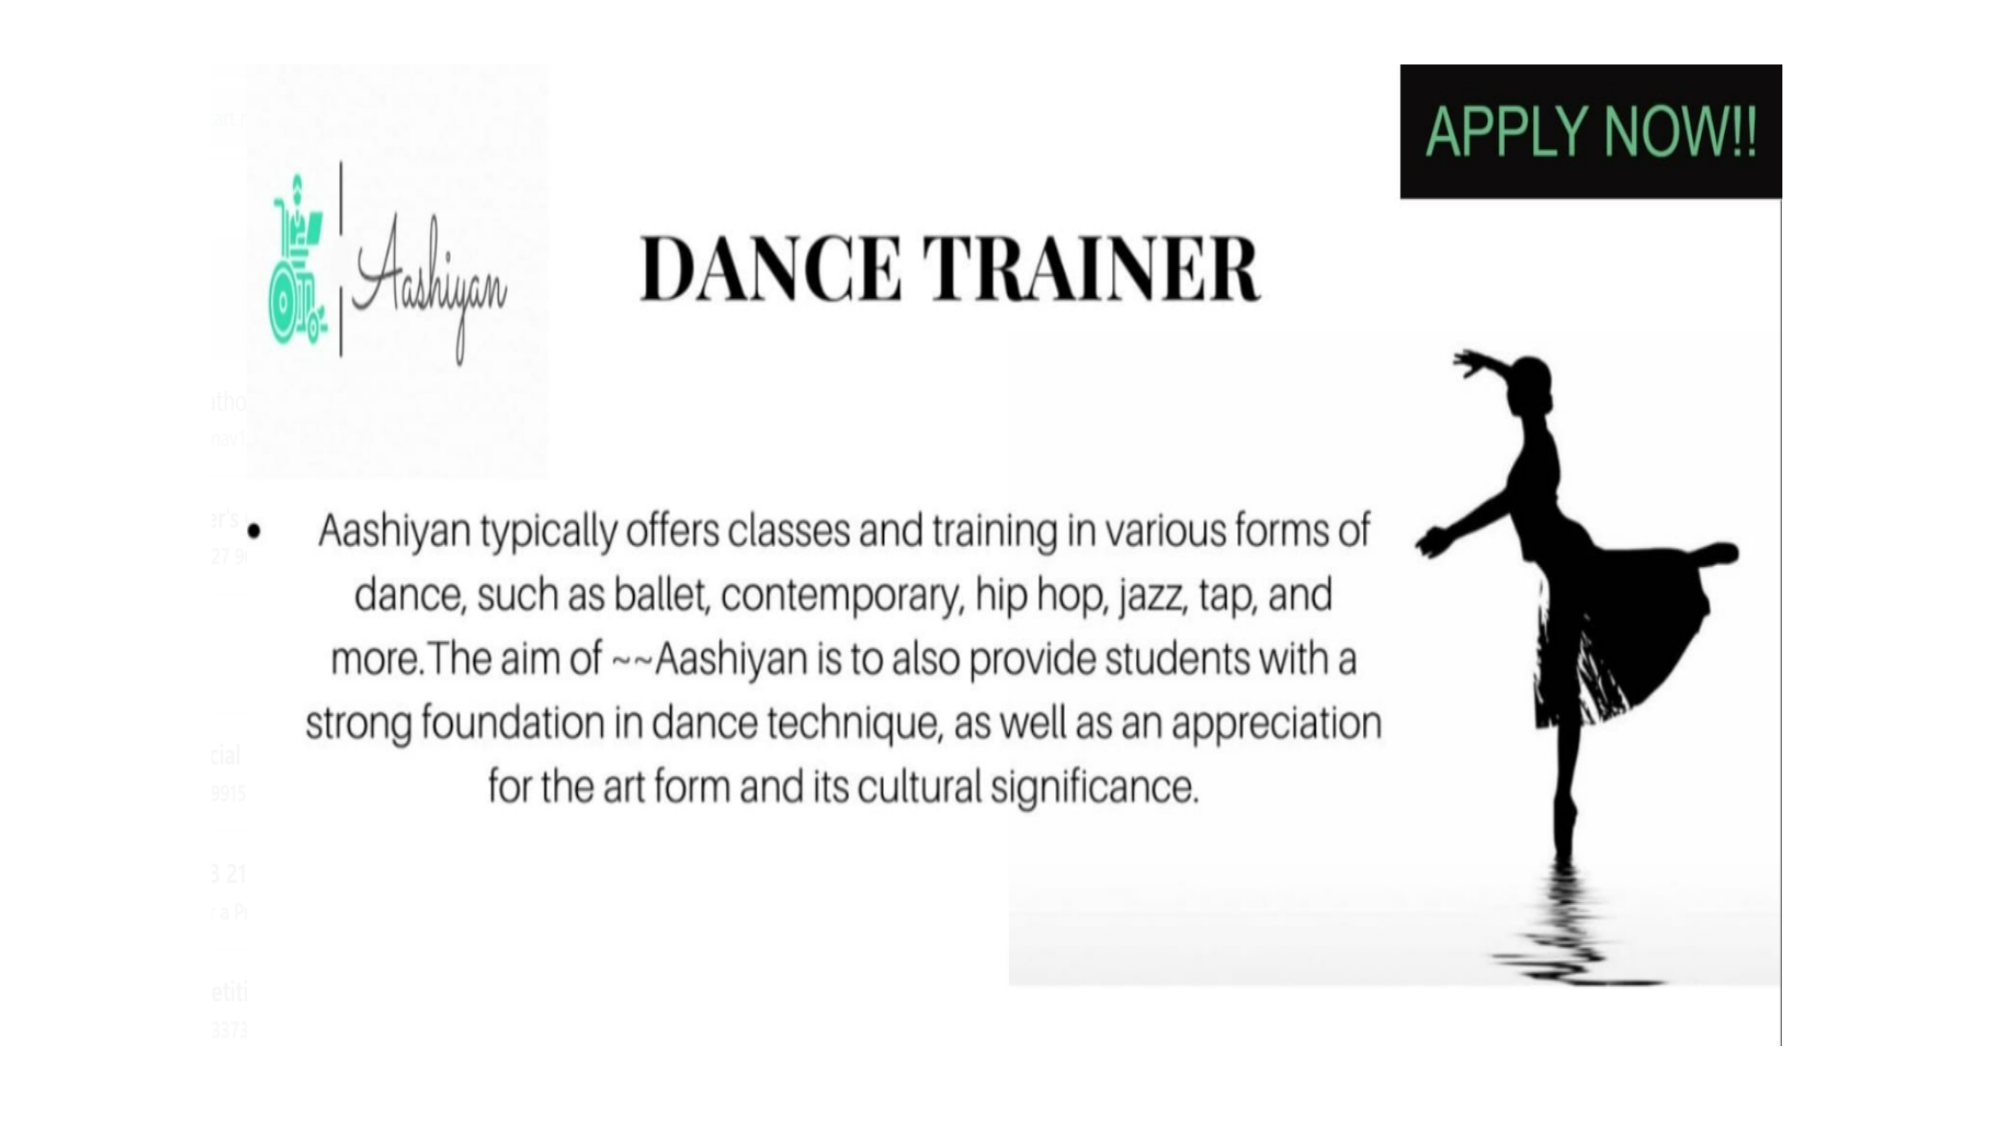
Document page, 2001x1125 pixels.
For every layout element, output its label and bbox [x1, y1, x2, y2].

picture [211, 64, 1783, 1046]
